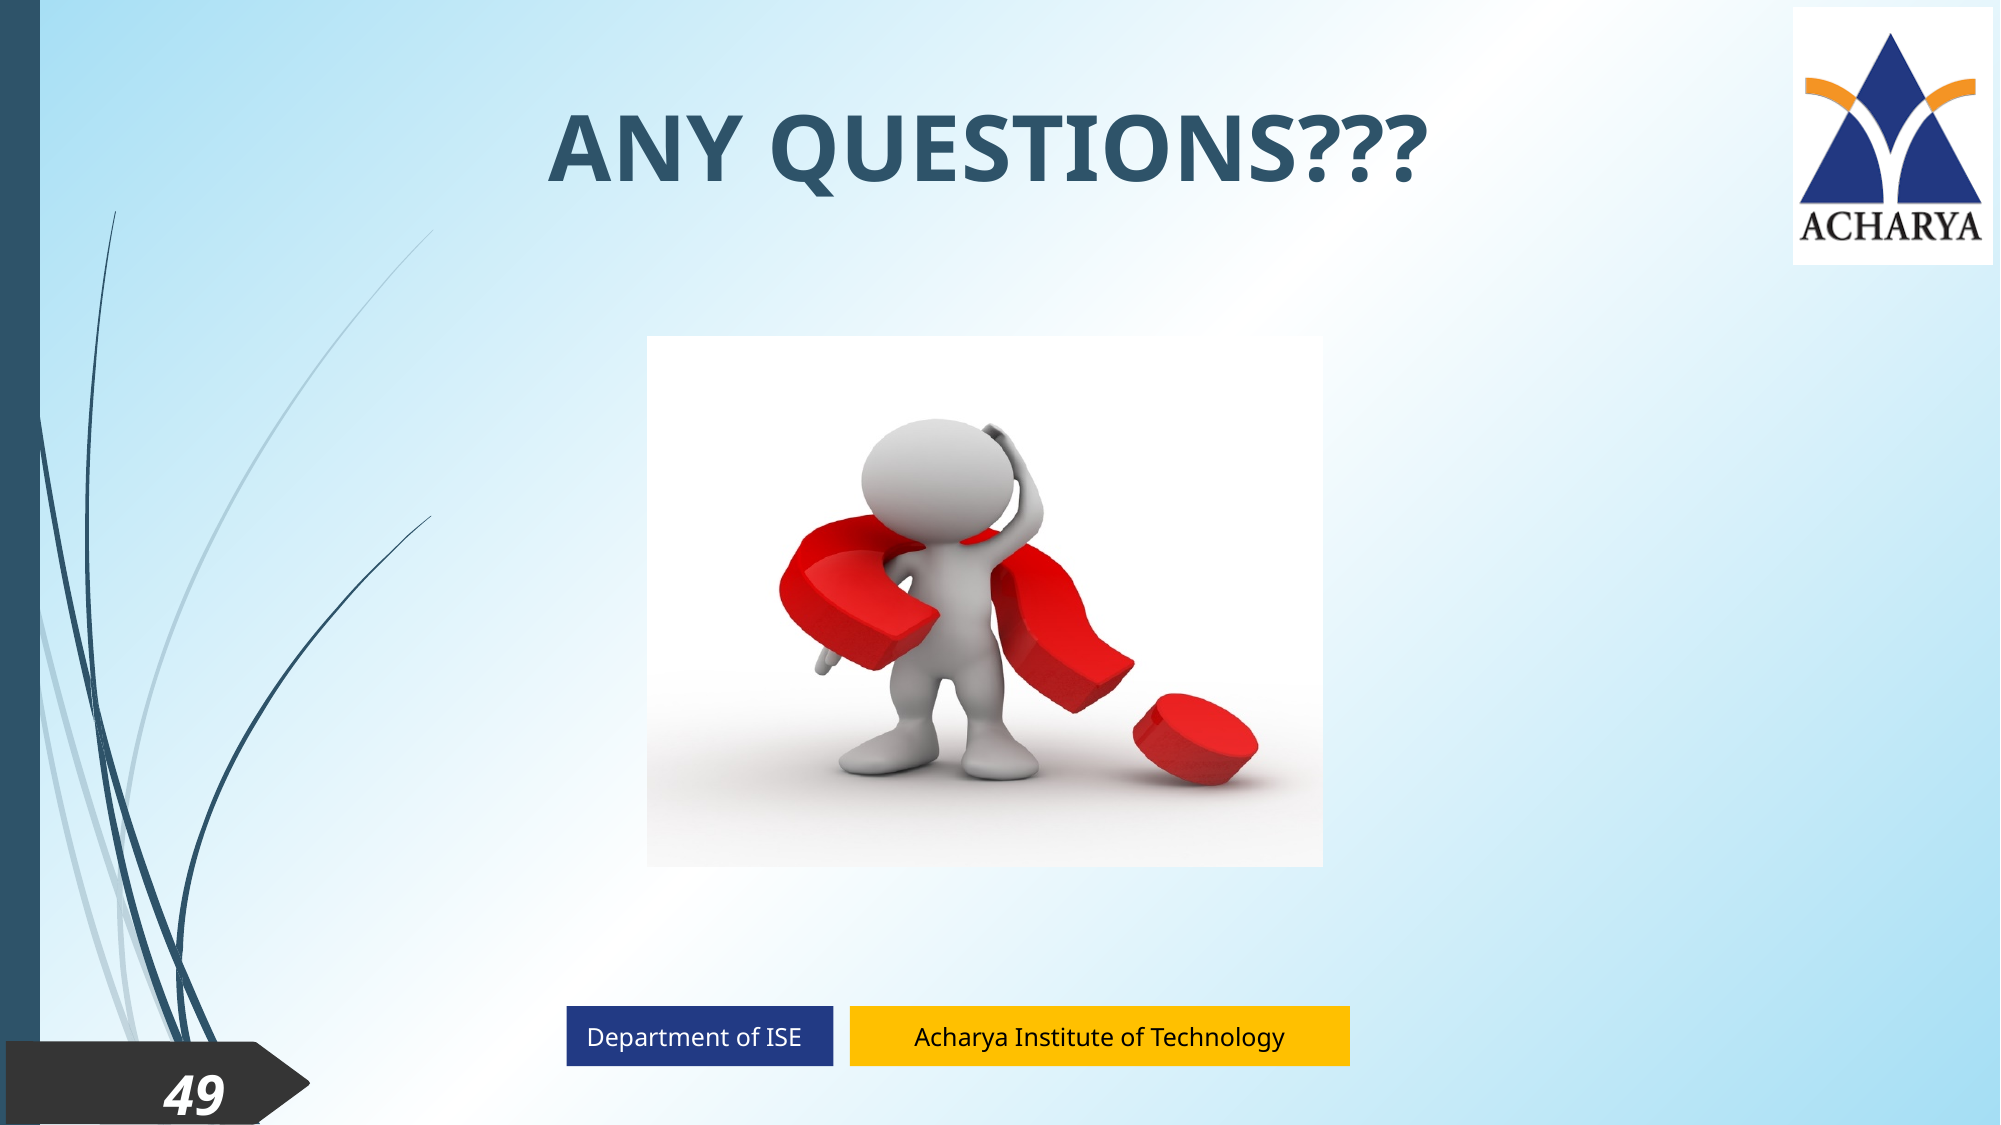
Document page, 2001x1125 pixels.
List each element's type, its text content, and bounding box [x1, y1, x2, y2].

text_box ANY QUESTIONS??? [440, 82, 1539, 204]
picture [1793, 7, 1993, 265]
picture [646, 336, 1323, 867]
text_box 49 [111, 1052, 240, 1113]
